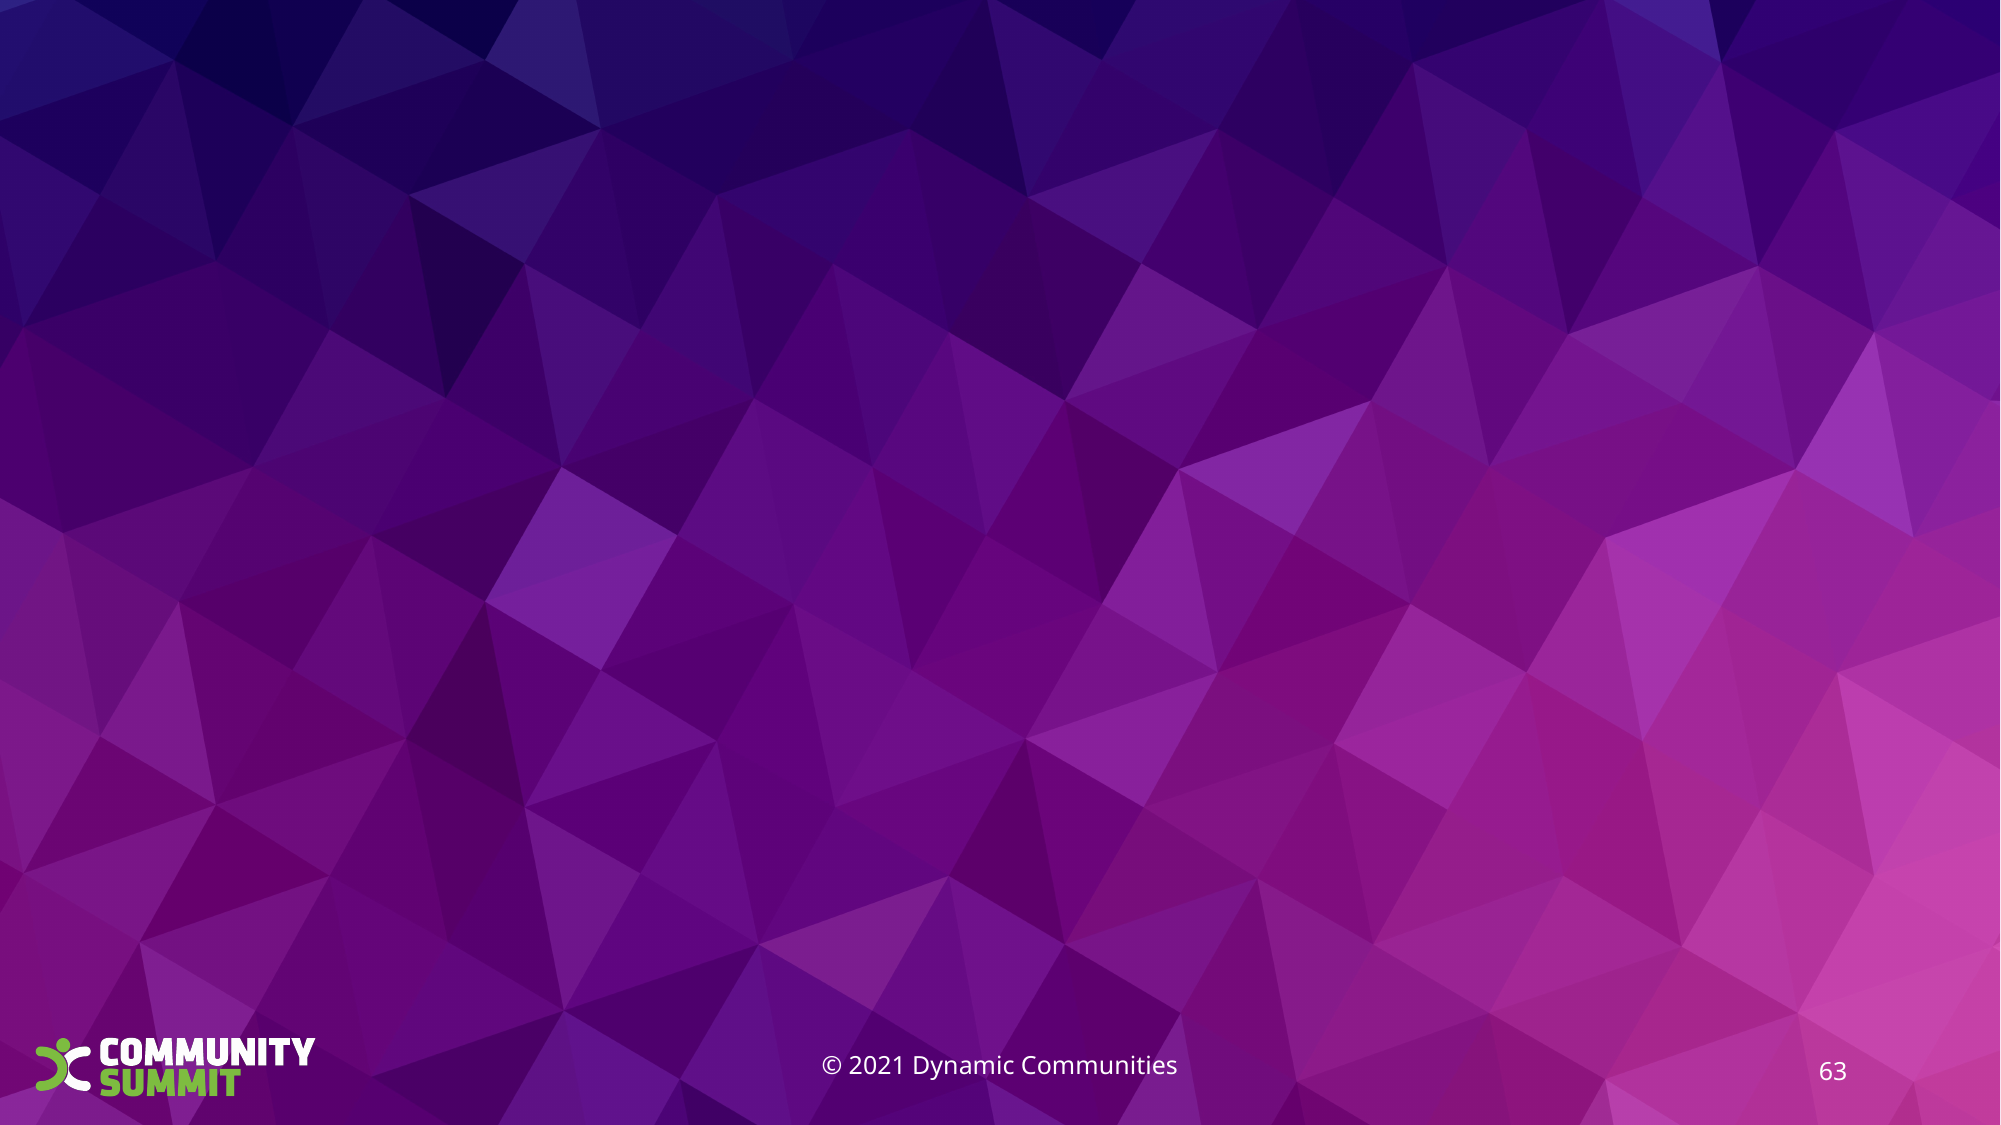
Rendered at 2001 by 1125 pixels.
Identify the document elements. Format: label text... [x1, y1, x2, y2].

slide_number 63 [1412, 1042, 1863, 1103]
picture [0, 0, 2001, 1125]
